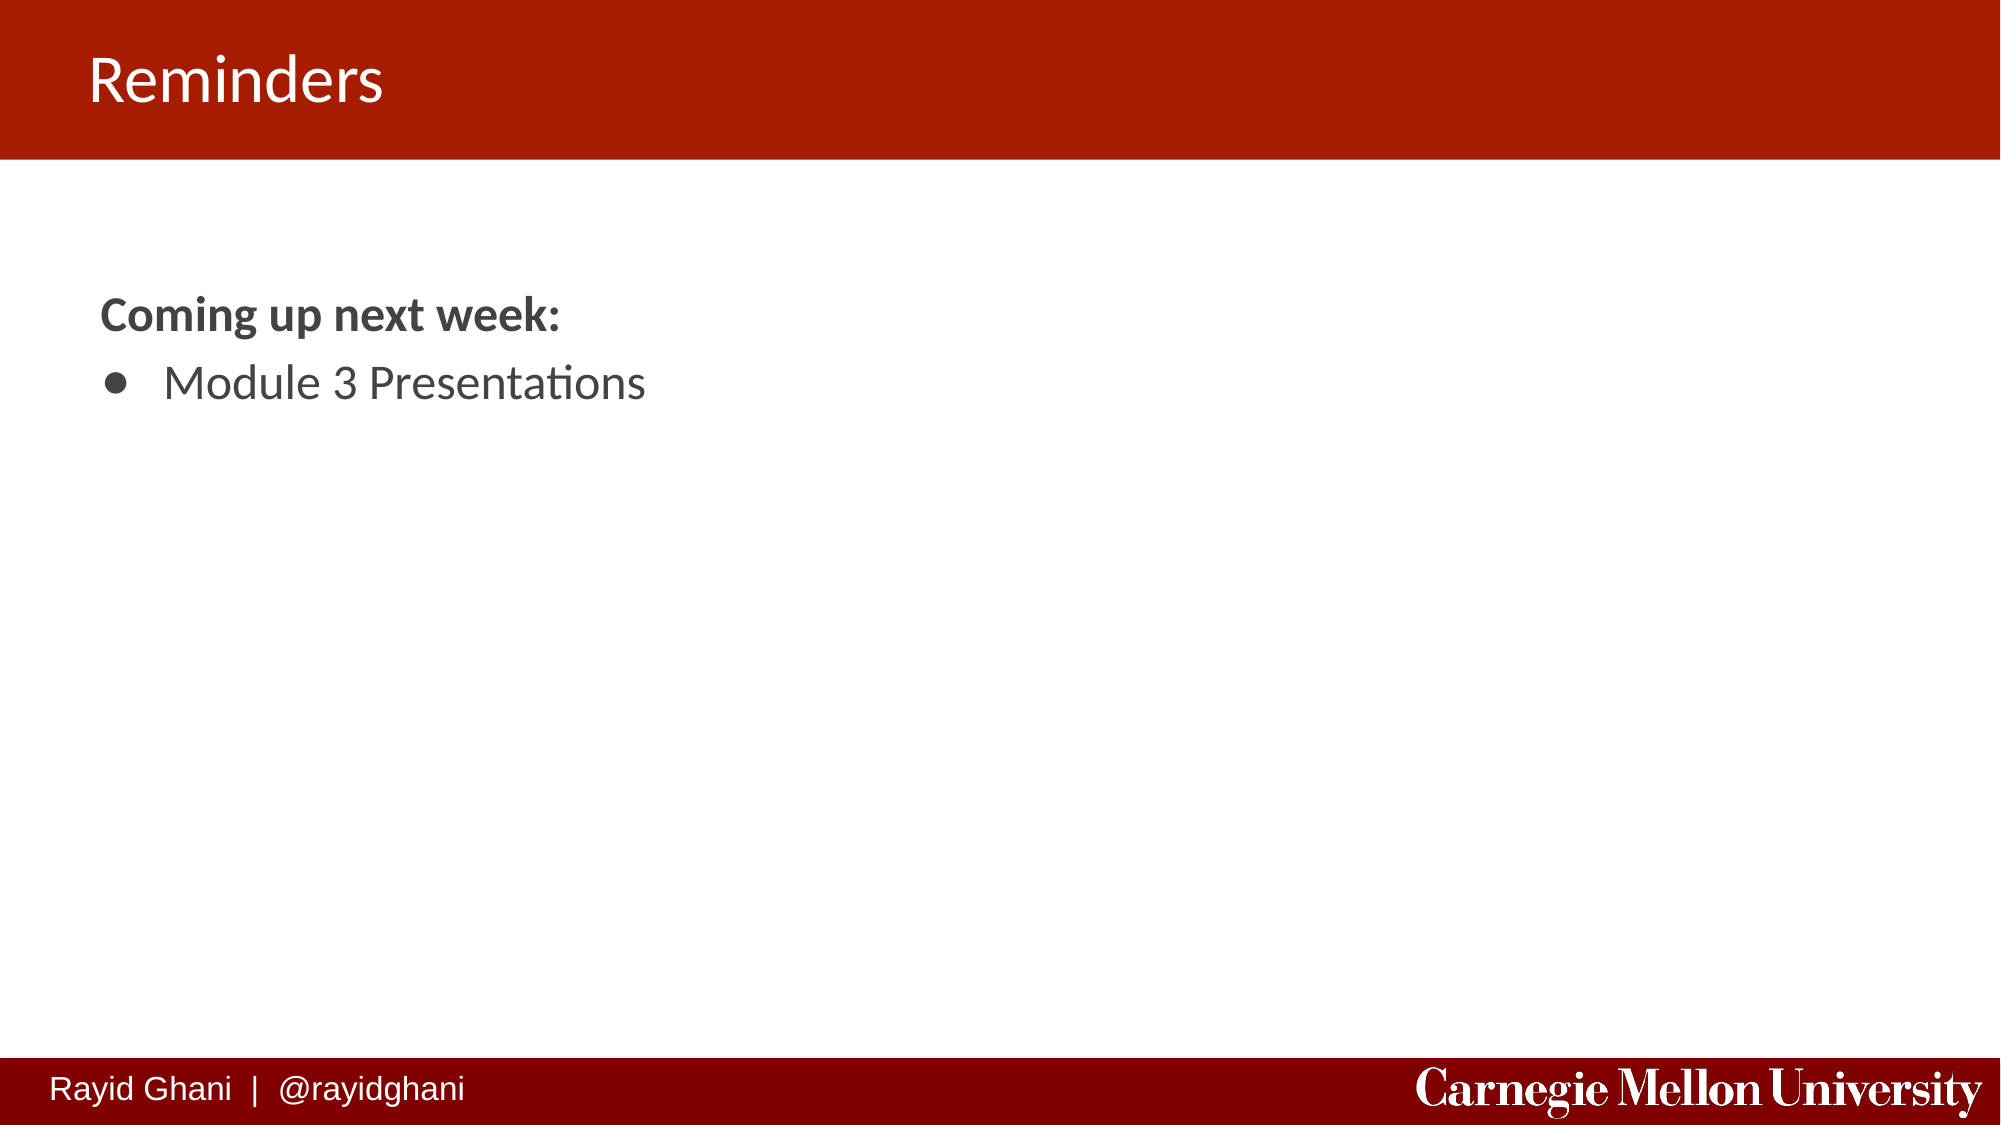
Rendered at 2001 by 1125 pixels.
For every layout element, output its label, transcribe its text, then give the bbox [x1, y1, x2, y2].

picture [1416, 1067, 1983, 1119]
title Reminders [68, 14, 1932, 140]
list Coming up next week: Module 3 Presentations [68, 252, 1932, 1000]
